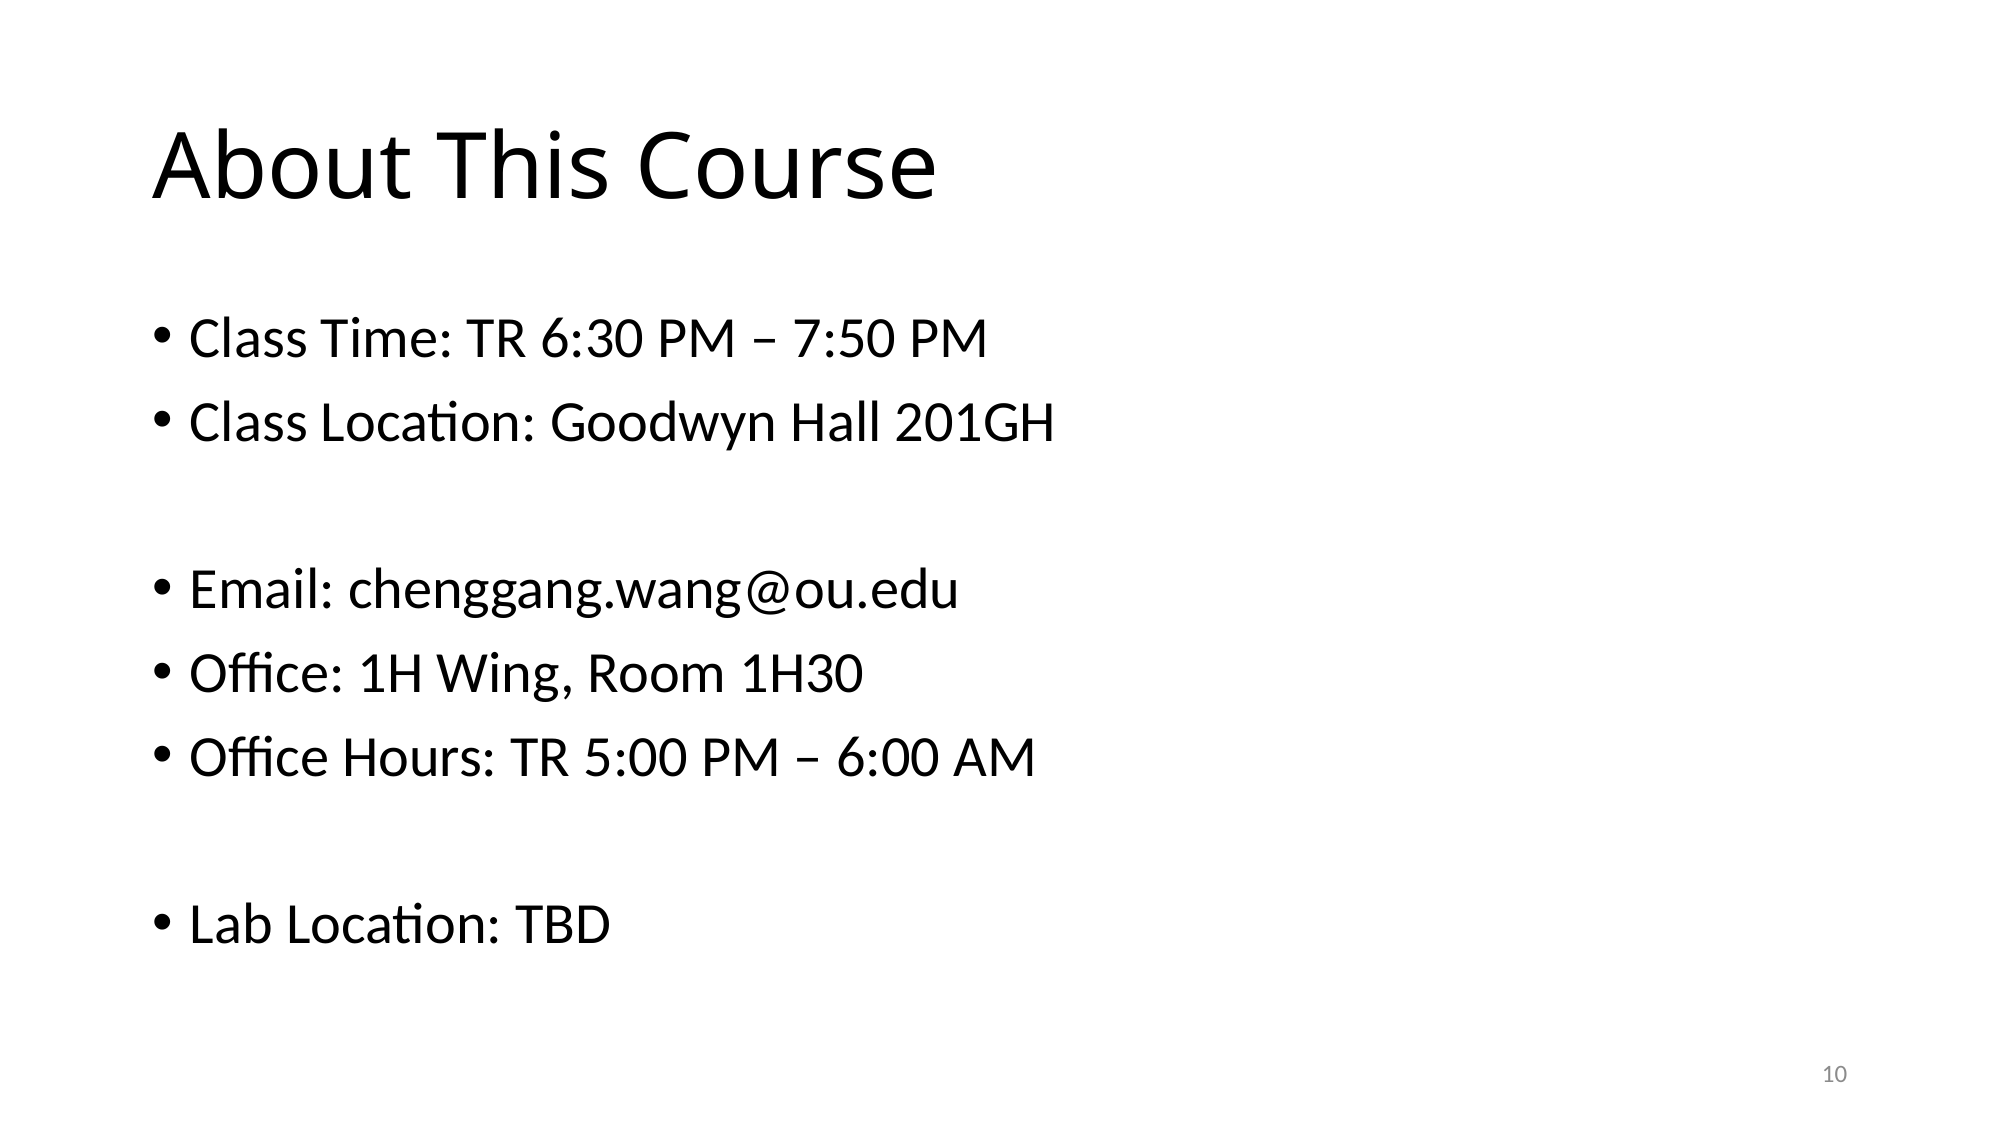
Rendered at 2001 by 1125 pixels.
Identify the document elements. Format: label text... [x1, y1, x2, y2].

list Class Time: TR 6:30 PM – 7:50 PM Class Location: Goodwyn Hall 201GH Email: chenggang.wang@ou.edu Office: 1H Wing, Room 1H30 Office Hours: TR 5:00 PM – 6:00 AM Lab Location: TBD [137, 299, 1863, 1014]
slide_number 10 [1412, 1042, 1863, 1103]
title About This Course [137, 59, 1863, 278]
